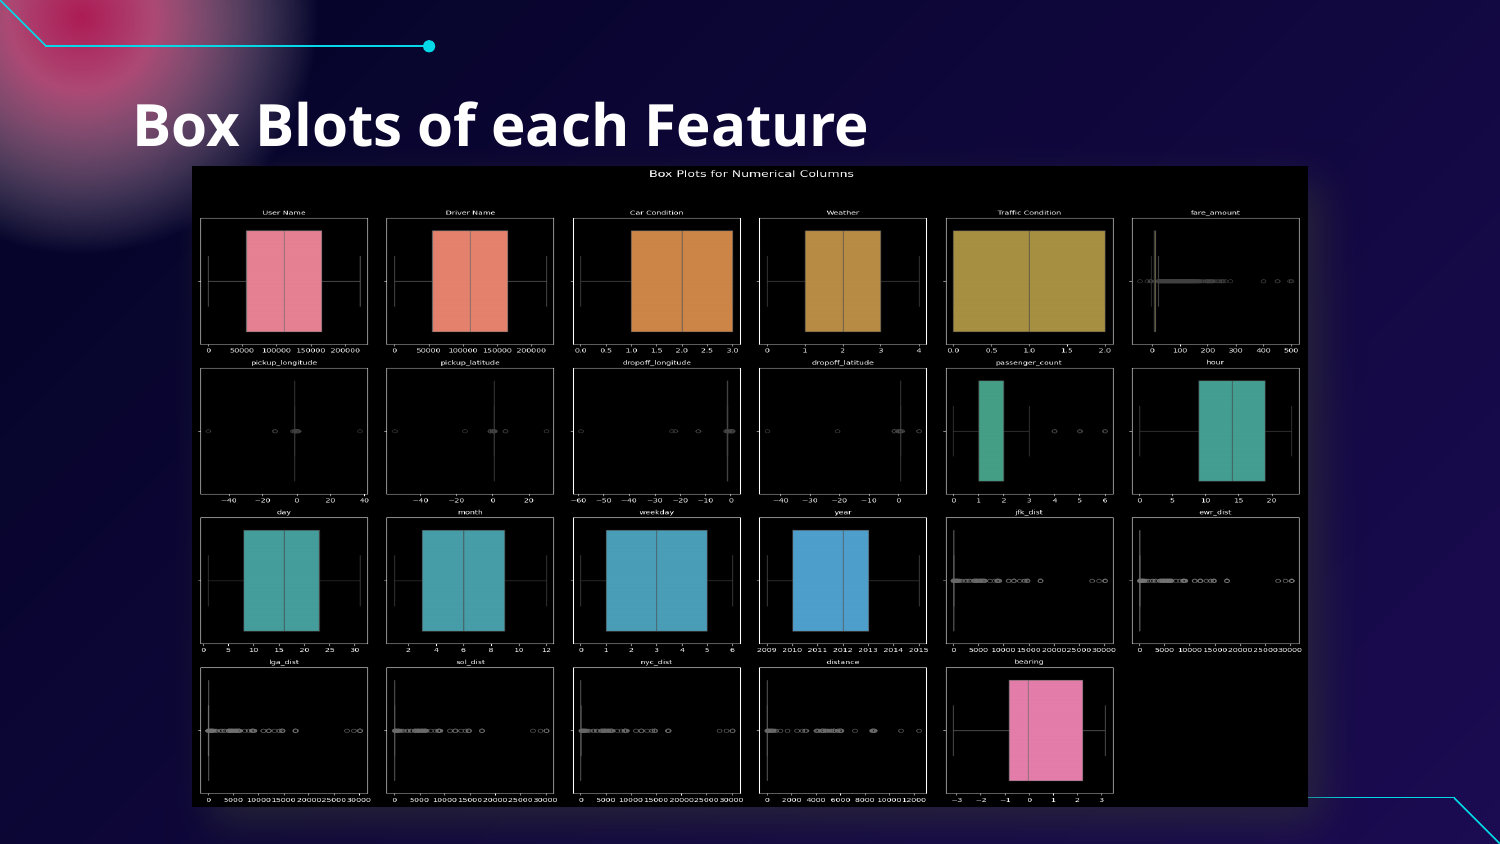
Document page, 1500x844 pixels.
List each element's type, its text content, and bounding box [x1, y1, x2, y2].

title Box Blots of each Feature [117, 72, 1383, 244]
picture [192, 166, 1308, 807]
